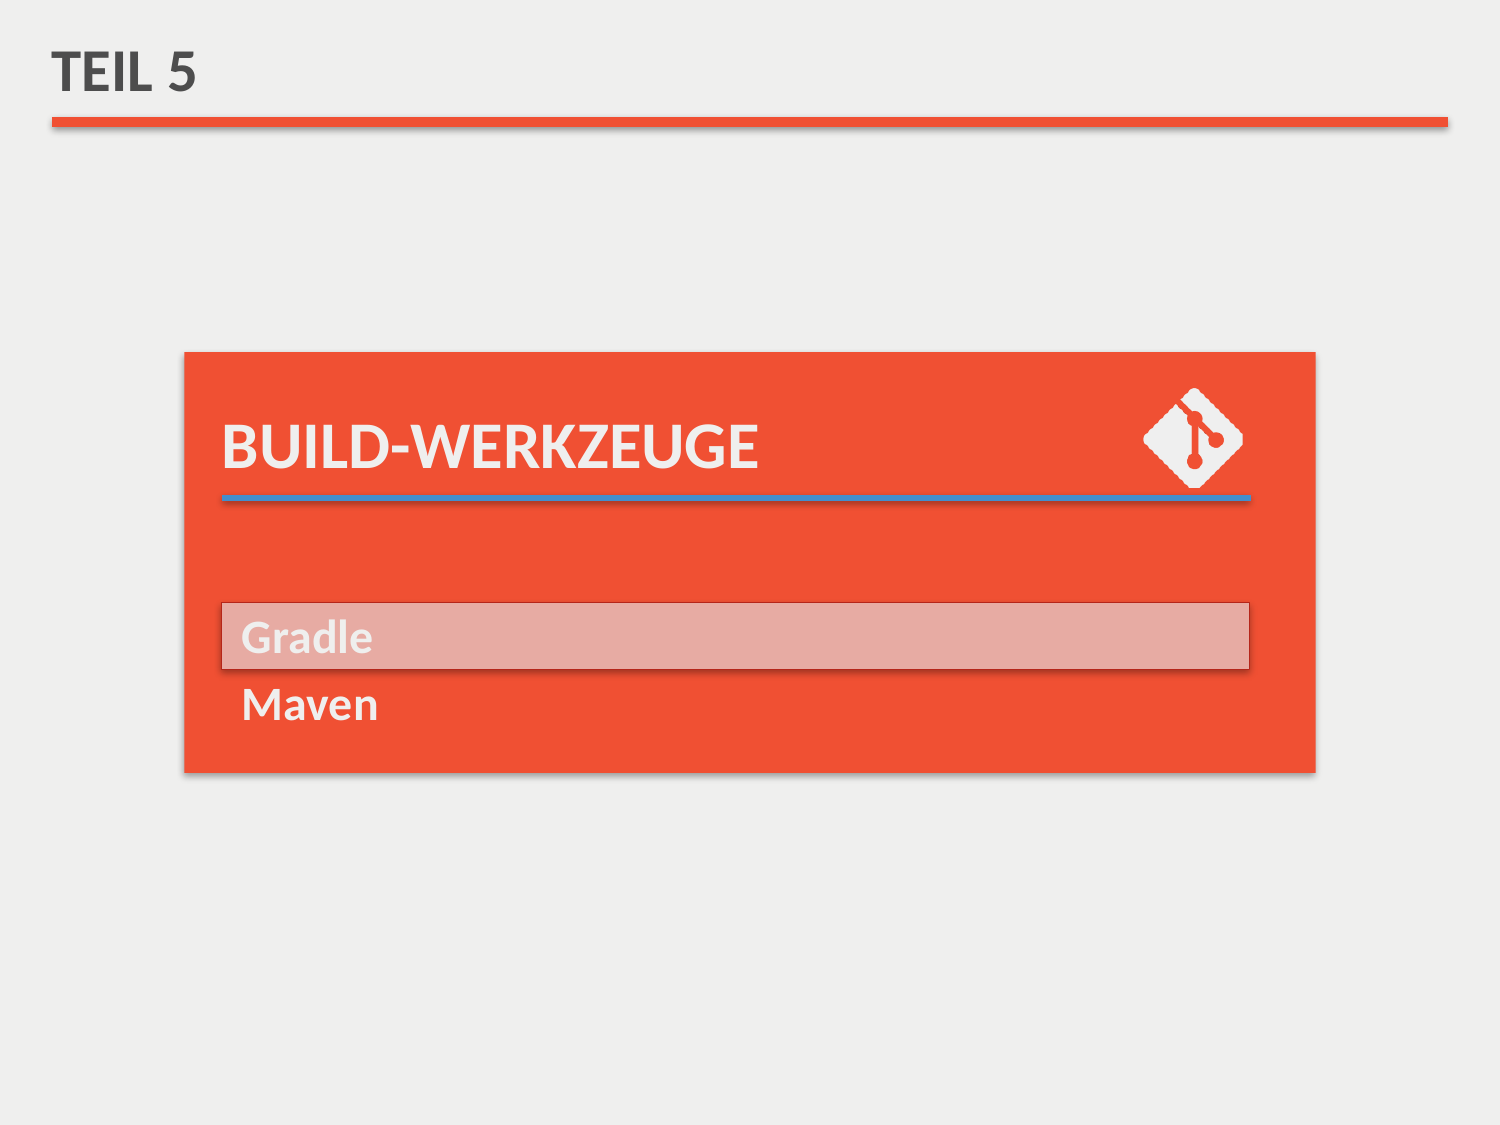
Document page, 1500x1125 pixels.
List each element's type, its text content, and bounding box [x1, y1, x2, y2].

list BUILD-WERKZEUGE [221, 402, 1273, 534]
text_box [221, 602, 1251, 671]
title TEIL 5 [51, 30, 1449, 104]
list Gradle Maven [241, 605, 1293, 730]
